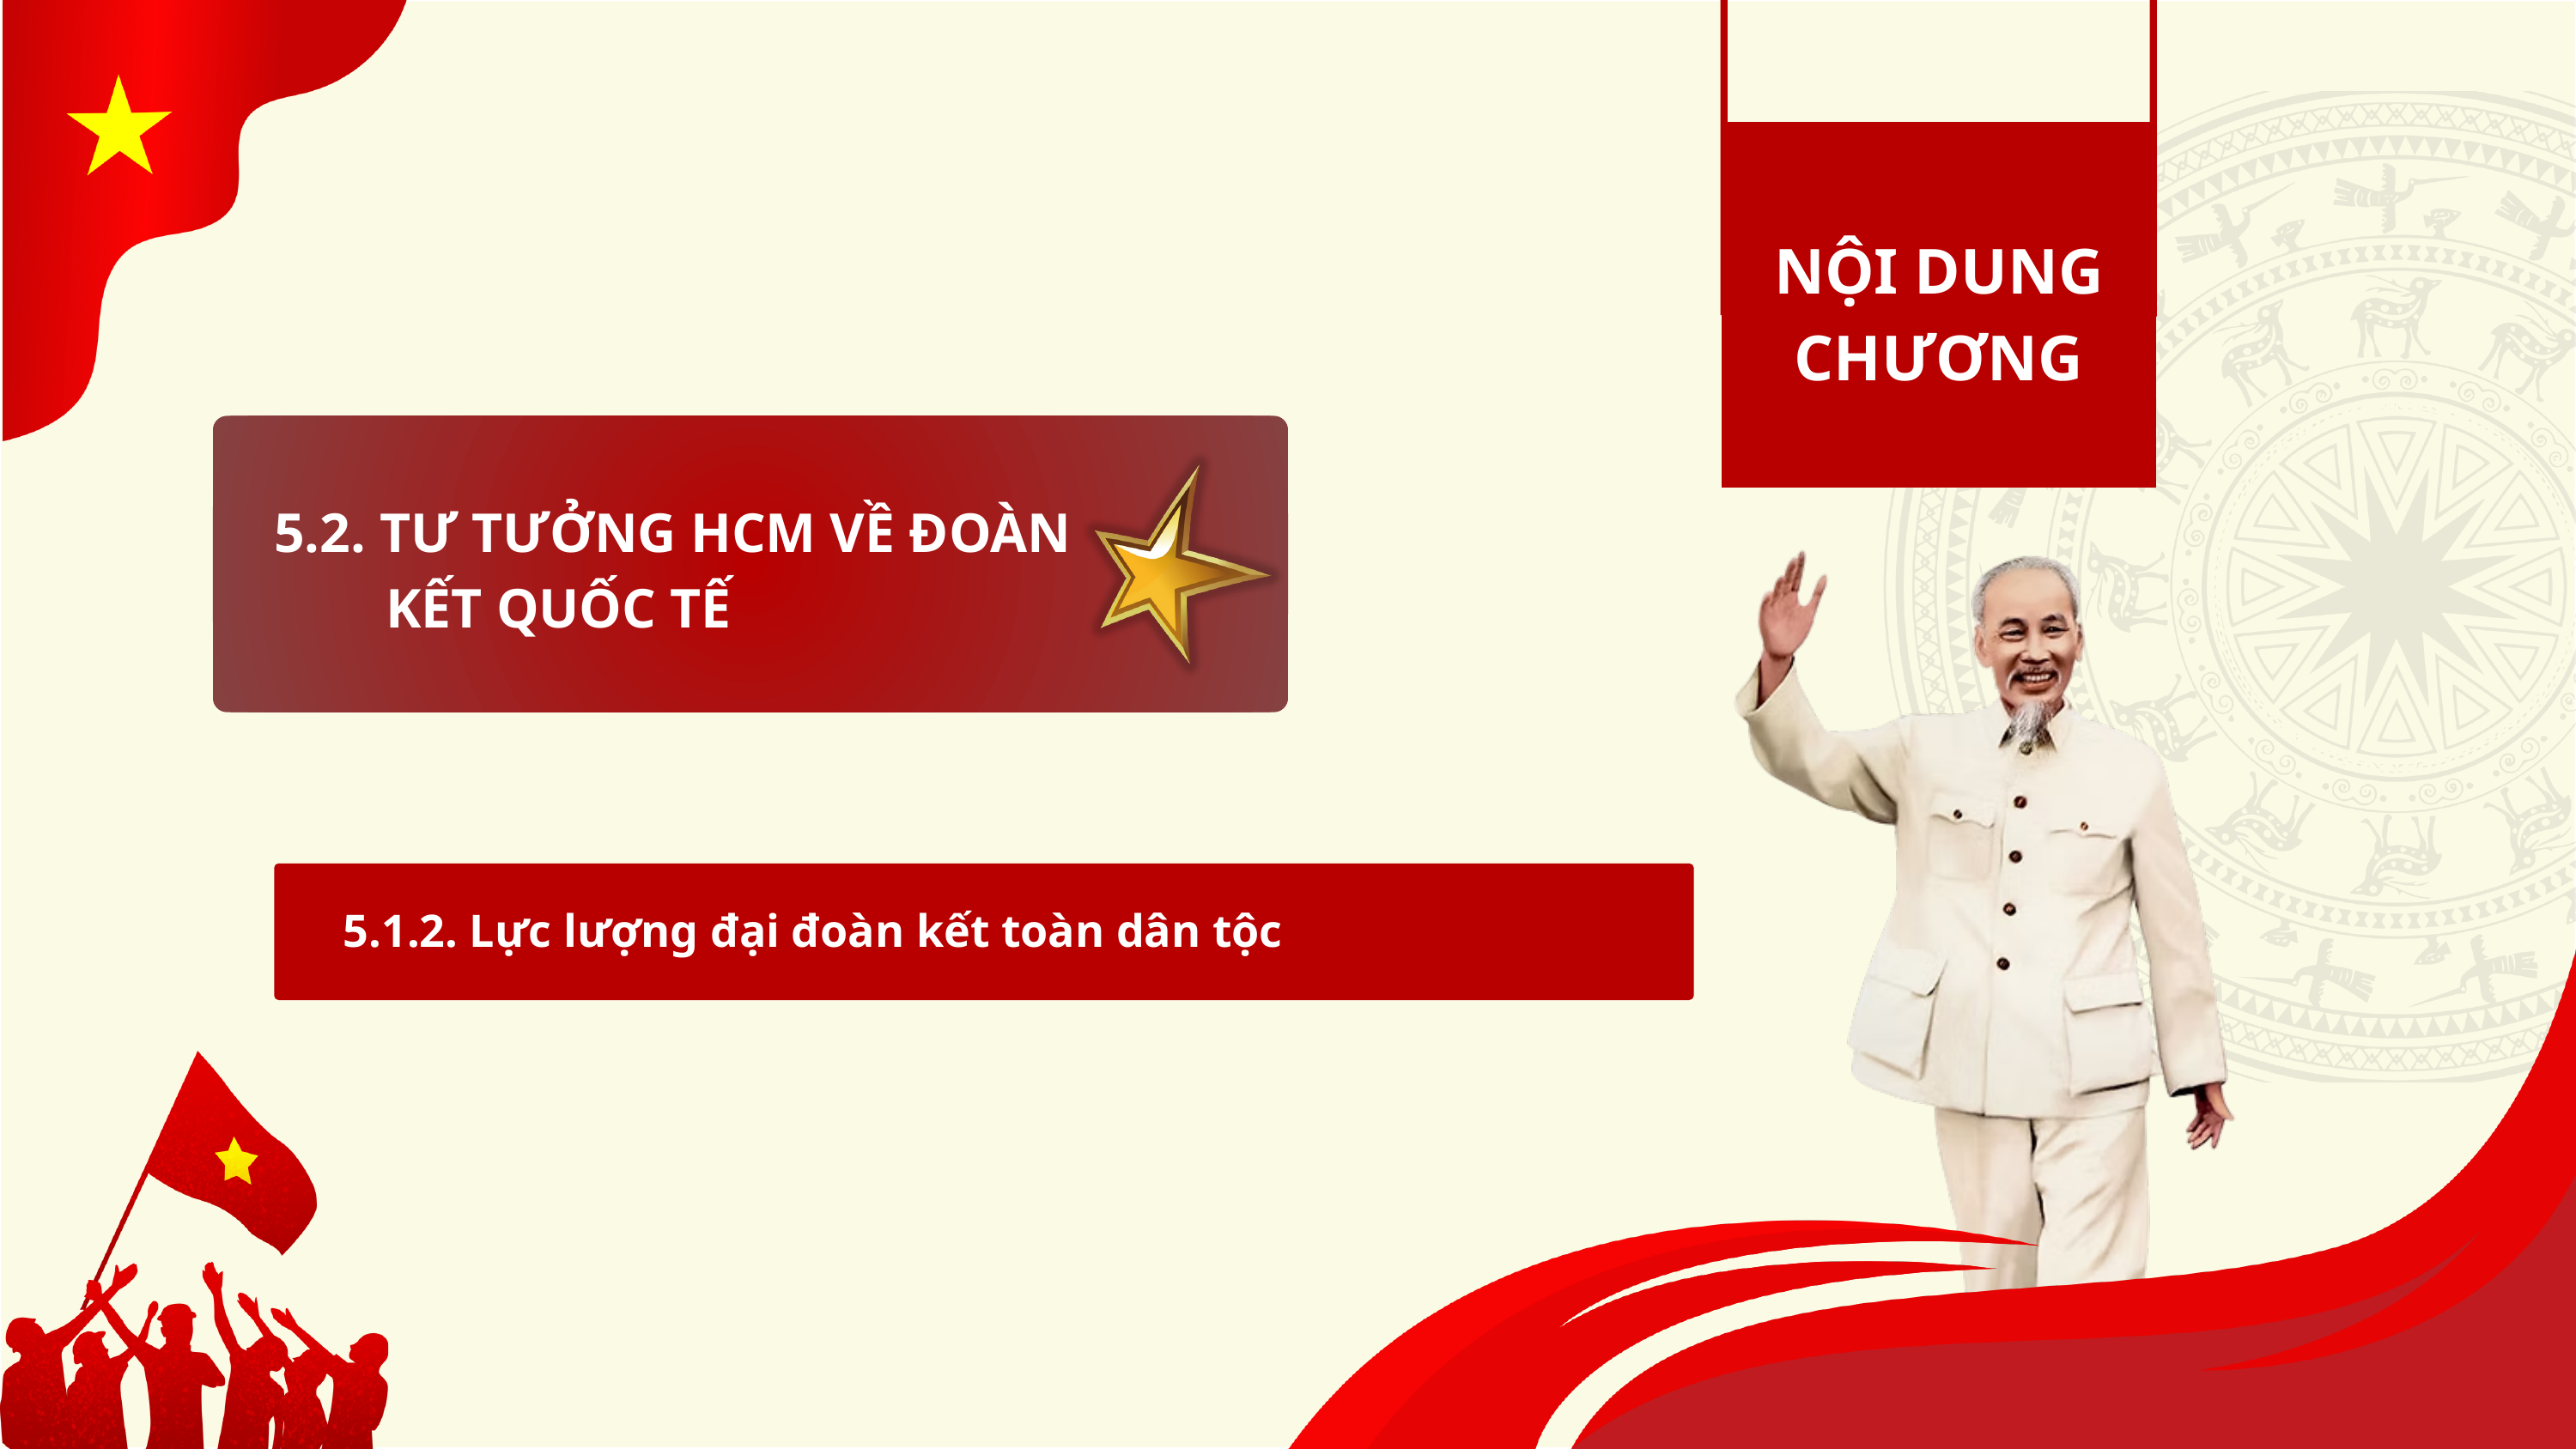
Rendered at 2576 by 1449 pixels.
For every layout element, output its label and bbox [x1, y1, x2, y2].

text_box [0, 0, 2576, 1449]
text_box [273, 863, 1794, 1001]
text_box [212, 415, 1289, 712]
text_box [1721, 0, 2157, 488]
